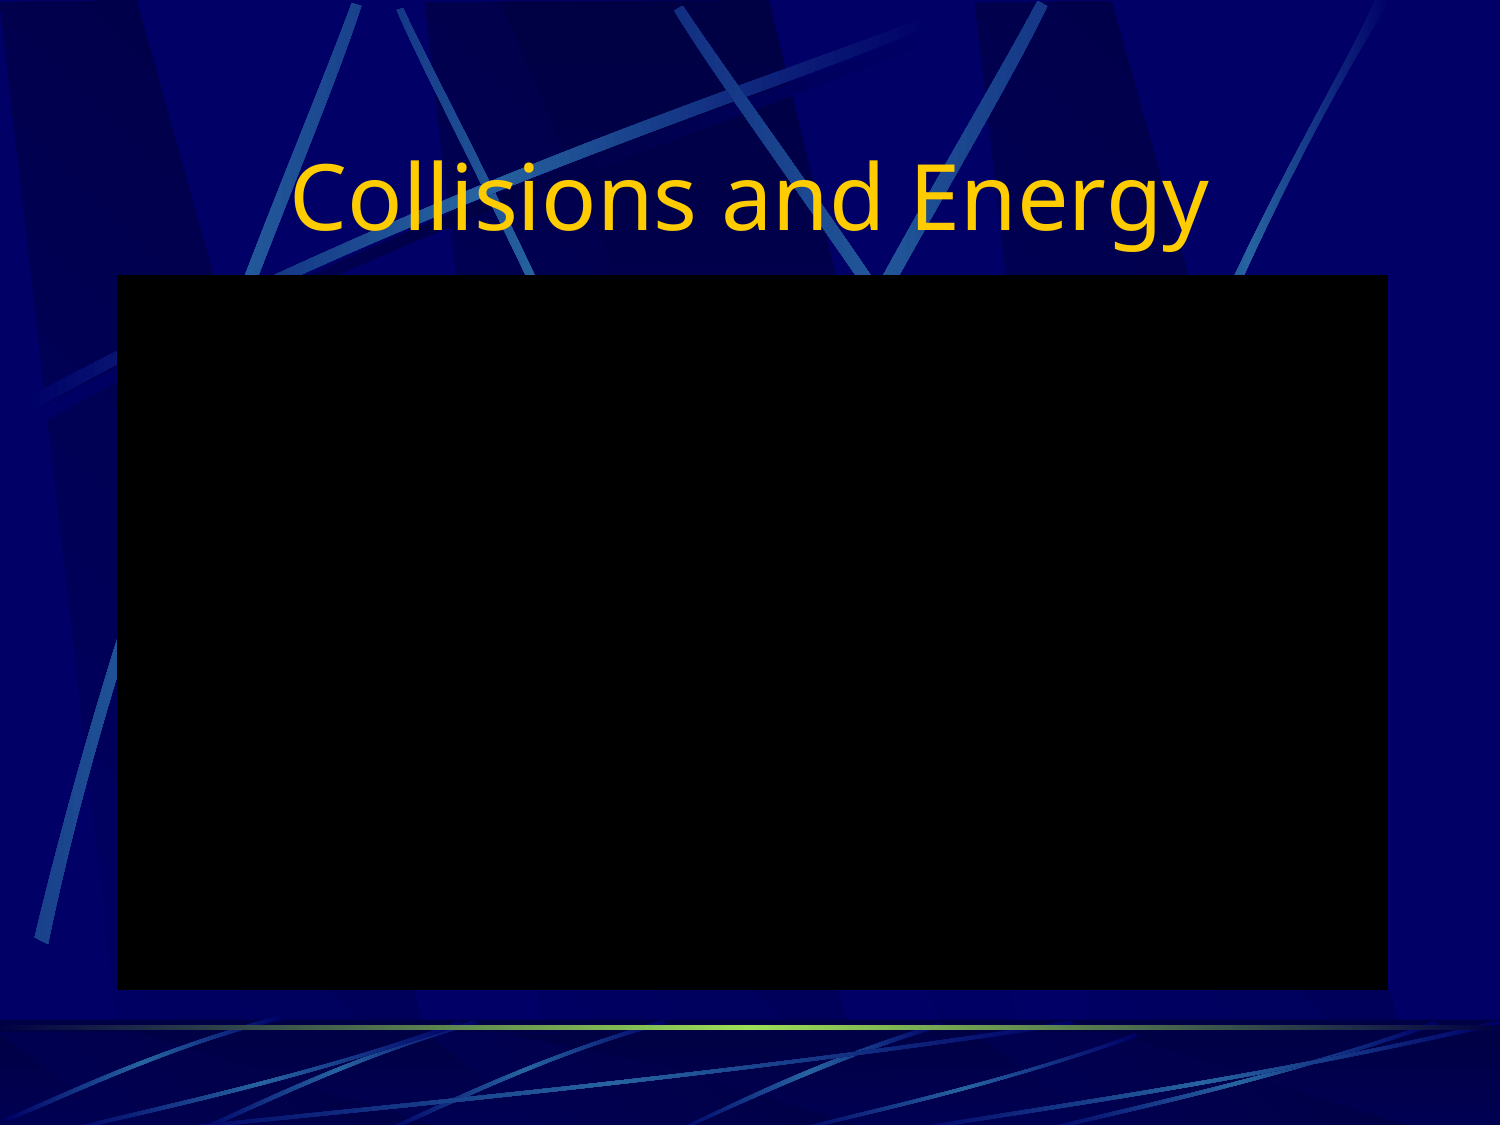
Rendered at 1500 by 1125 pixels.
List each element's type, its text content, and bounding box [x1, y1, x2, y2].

title Collisions and Energy [112, 130, 1388, 257]
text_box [116, 274, 1389, 991]
